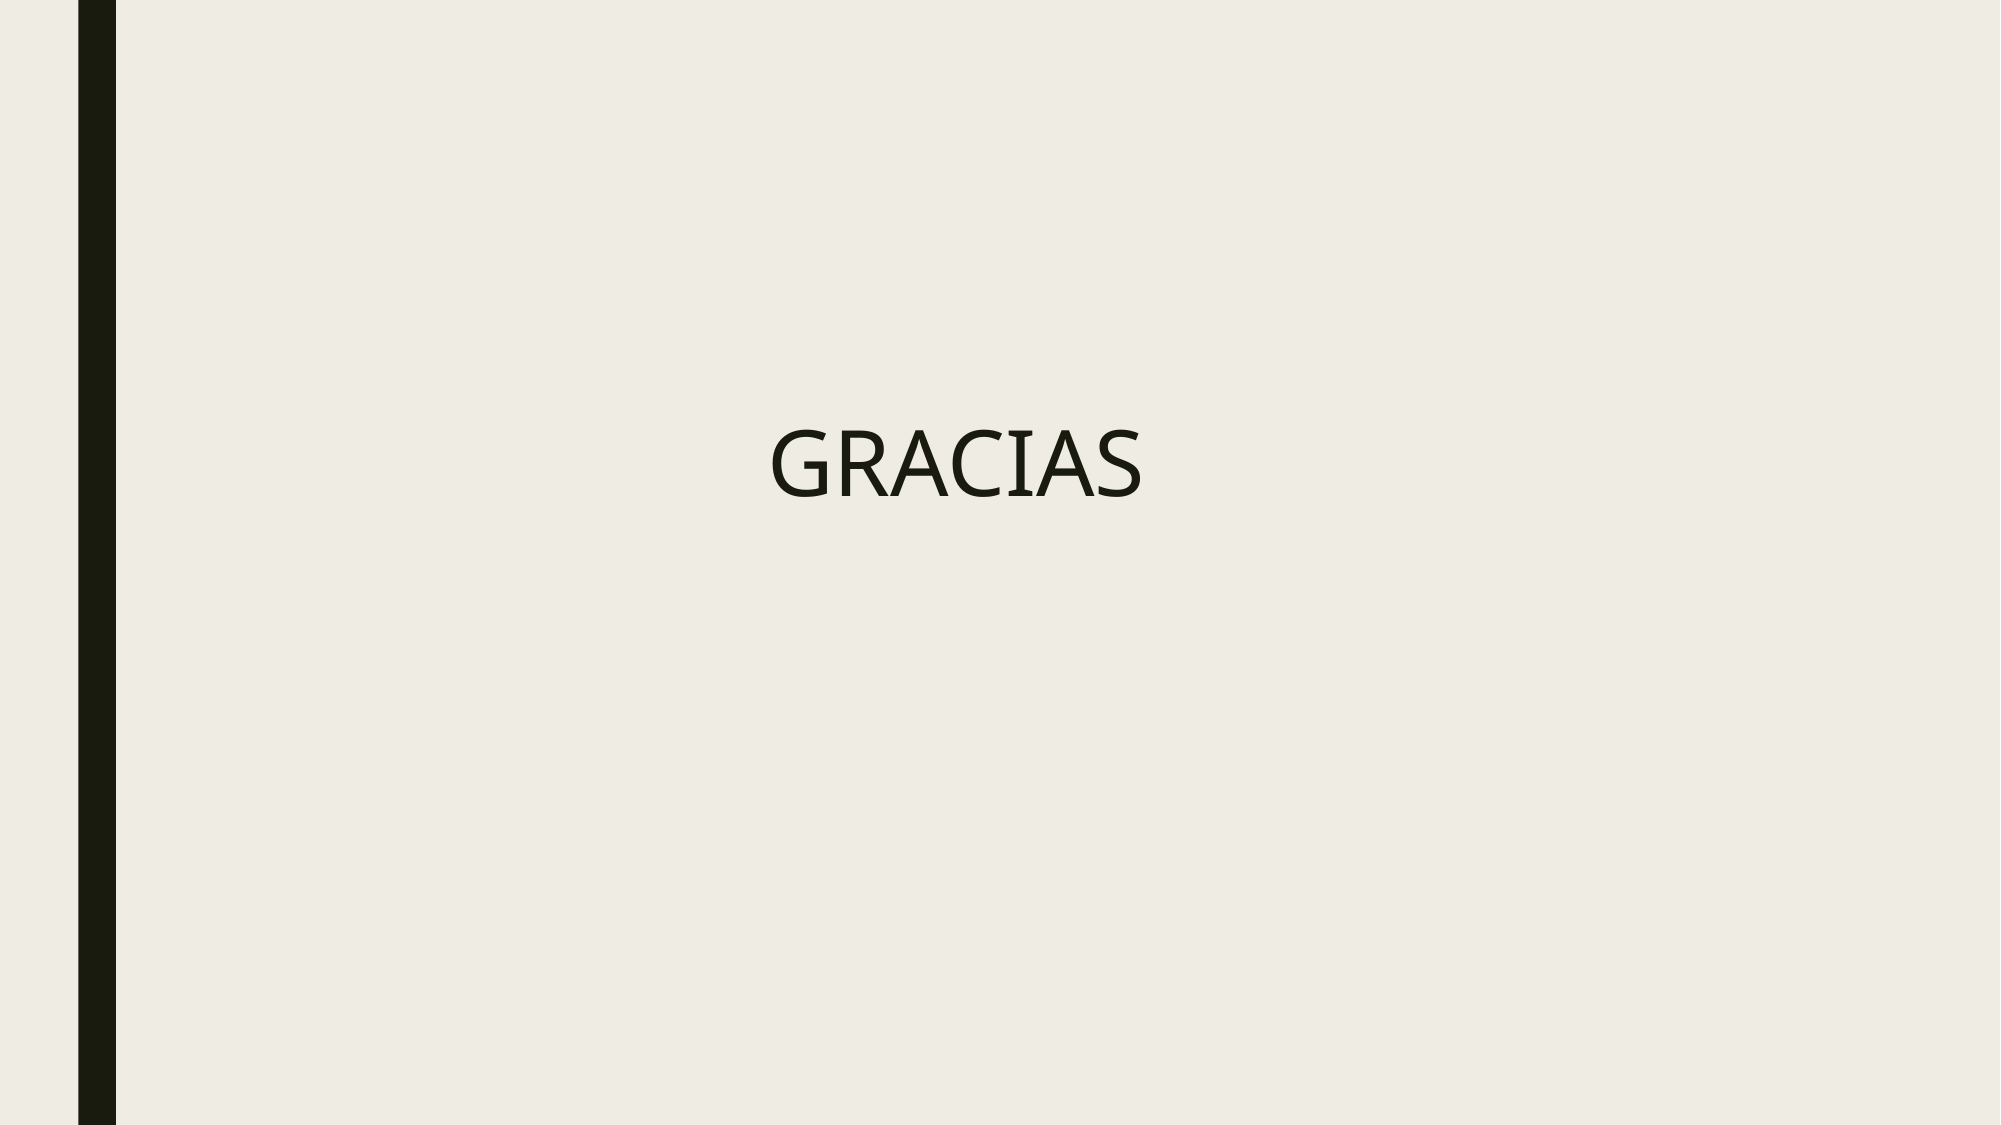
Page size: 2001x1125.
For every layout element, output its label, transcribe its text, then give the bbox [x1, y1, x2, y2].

title GRACIAS [752, 411, 1304, 655]
